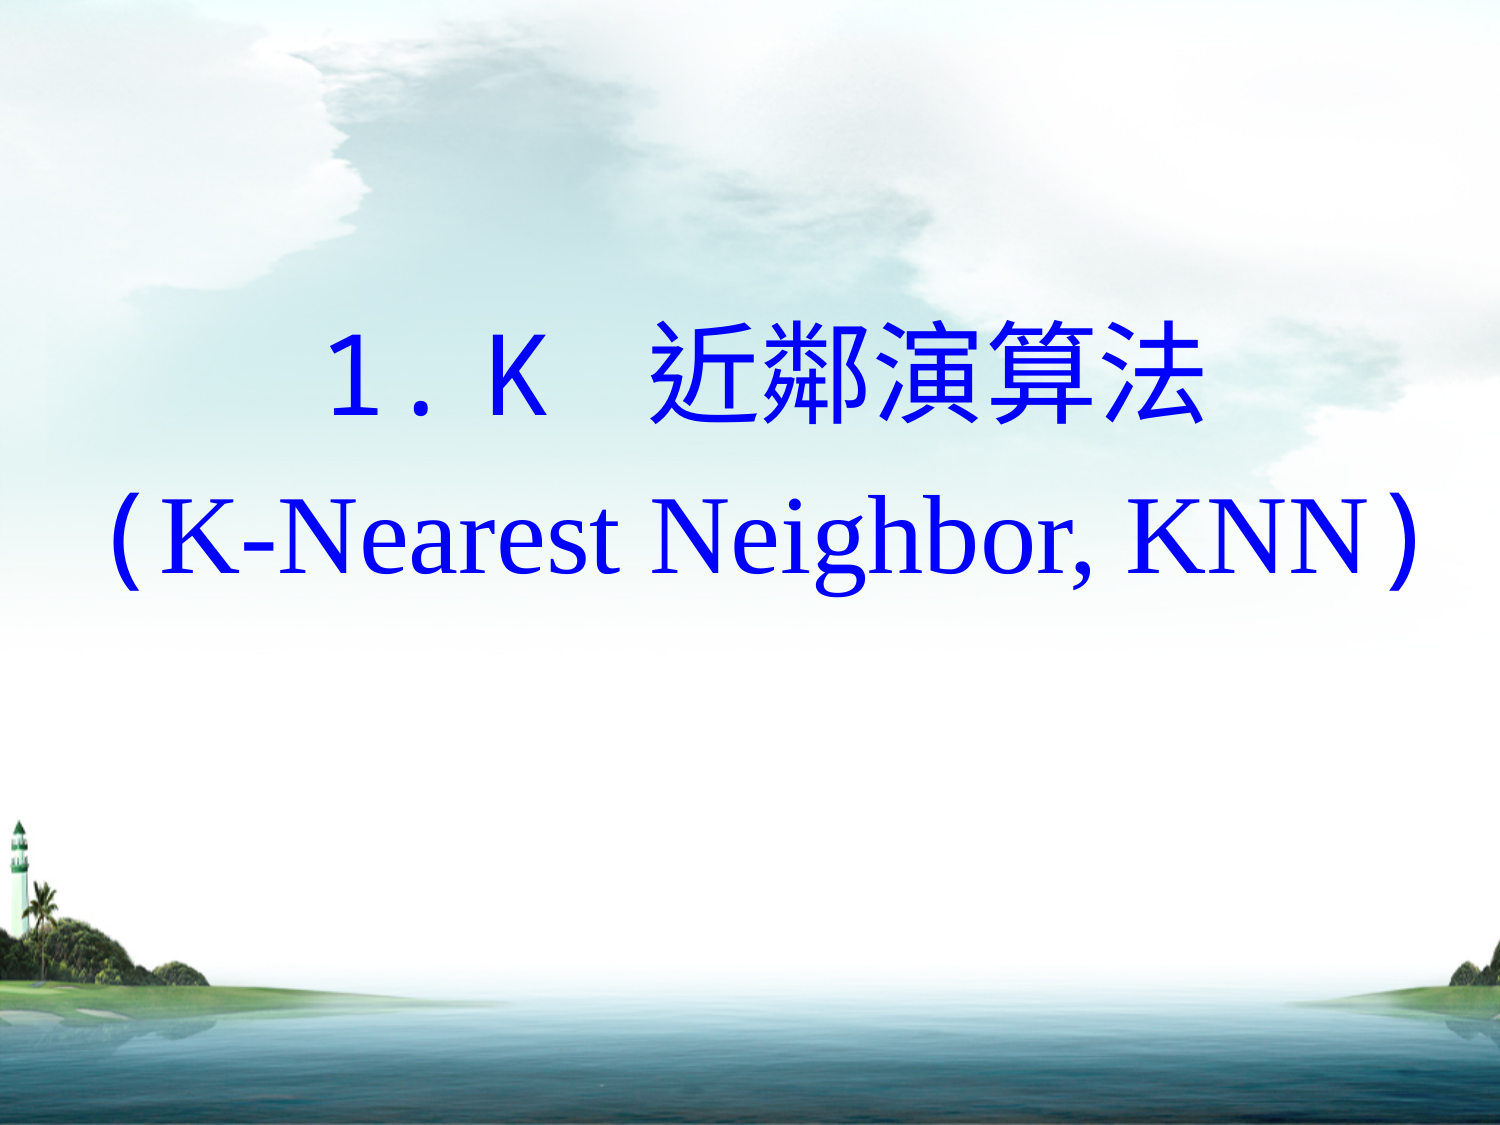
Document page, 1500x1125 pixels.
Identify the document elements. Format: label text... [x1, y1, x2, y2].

picture [0, 0, 1500, 1125]
list 1. K 近鄰演算法 (K-Nearest Neighbor, KNN) [64, 267, 1465, 604]
